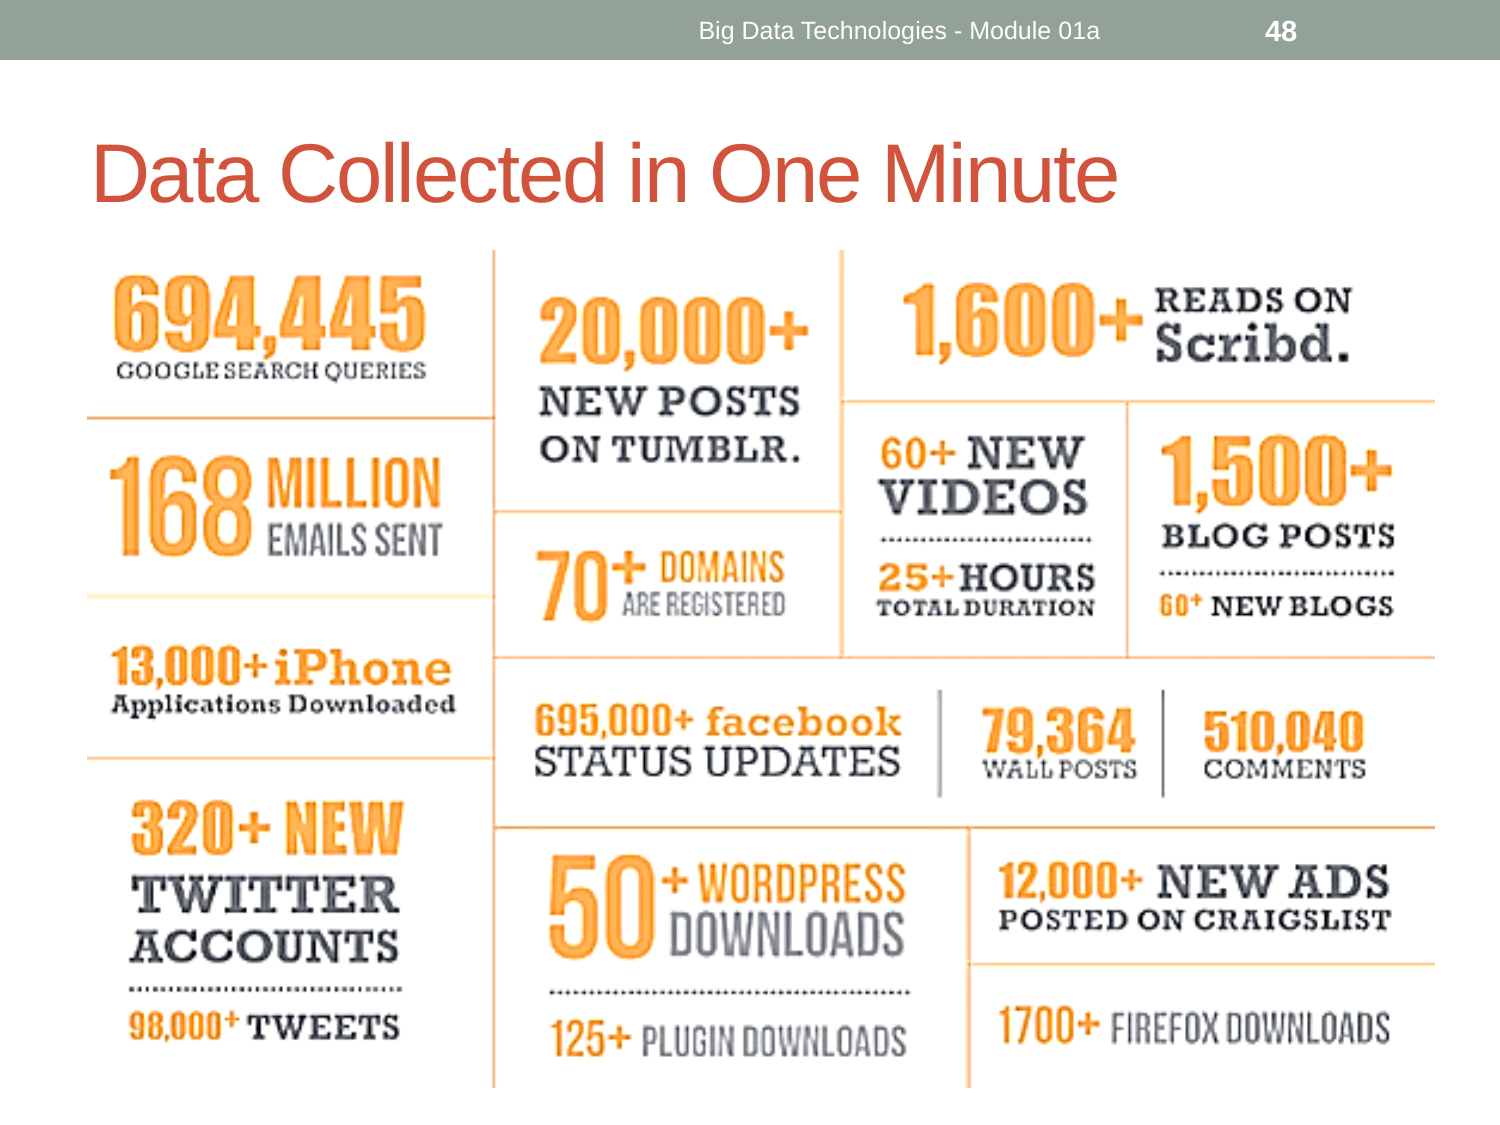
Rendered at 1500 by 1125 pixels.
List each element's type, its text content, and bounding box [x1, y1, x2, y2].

picture [87, 250, 1435, 1088]
title Data Collected in One Minute [75, 87, 1425, 250]
footer Big Data Technologies - Module 01a [562, 3, 1238, 57]
slide_number 48 [1250, 3, 1425, 57]
